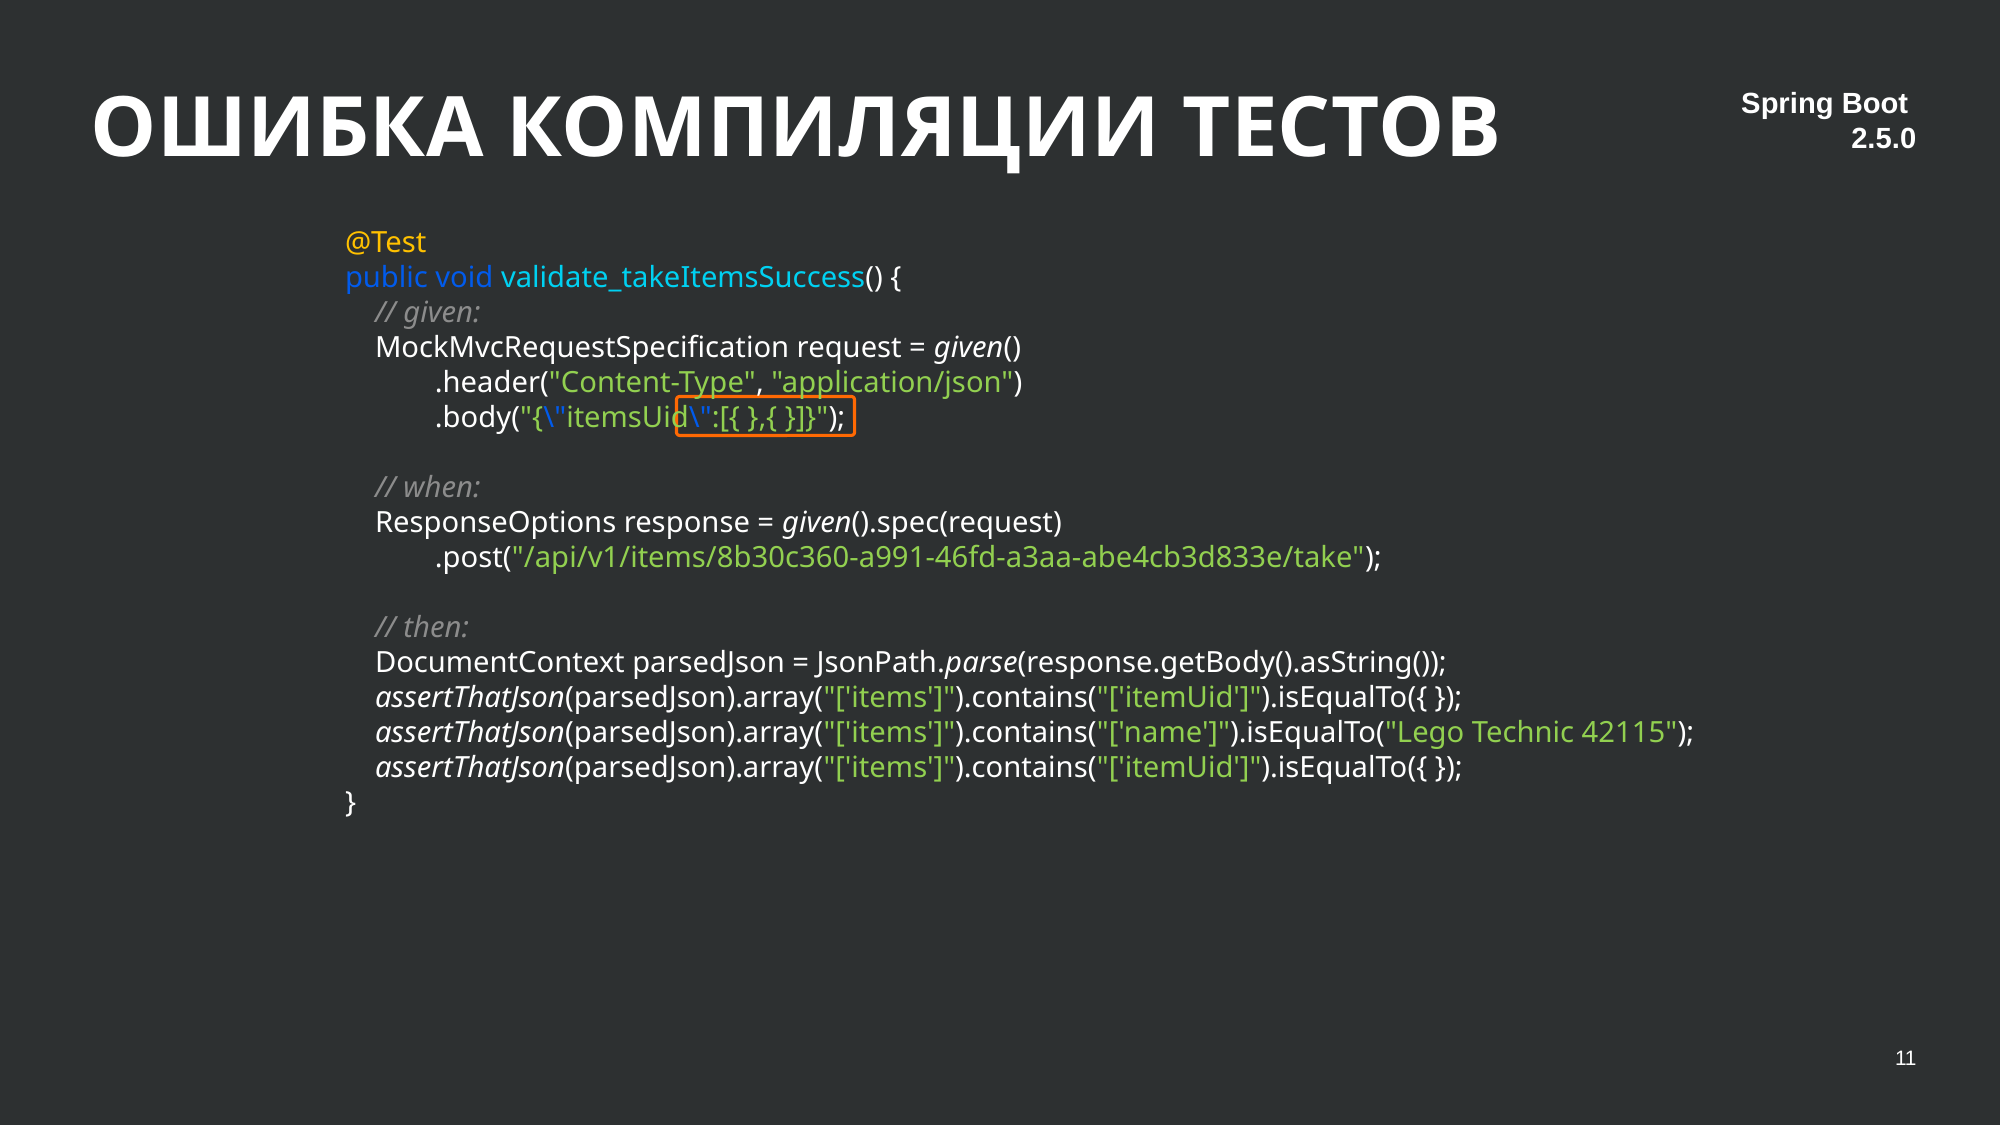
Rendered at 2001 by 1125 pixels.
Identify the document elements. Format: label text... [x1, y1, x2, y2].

slide_number 11 [1456, 1043, 1917, 1071]
text_box Spring Boot 2.5.0 [1674, 83, 1917, 154]
title ОШИБКА КОМПИЛЯЦИИ ТЕСТОВ [90, 72, 1694, 218]
text_box @Test public void validate_takeItemsSuccess() { // given: MockMvcRequestSpecification request = given() .header("Content-Type", "application/json") .body("{\"itemsUid\":[{ },{ }]}"); // when: ResponseOptions response = given().spec(request) .post("/api/v1/items/8b30c360-a991-46fd-a3aa-abe4cb3d833e/take"); // then: DocumentContext parsedJson = JsonPath.parse(response.getBody().asString()); assertThatJson(parsedJson).array("['items']").contains("['itemUid']").isEqualTo({ }); assertThatJson(parsedJson).array("['items']").contains("['name']").isEqualTo("Lego Technic 42115"); assertThatJson(parsedJson).array("['items']").contains("['itemUid']").isEqualTo({ }); } [337, 223, 1695, 819]
